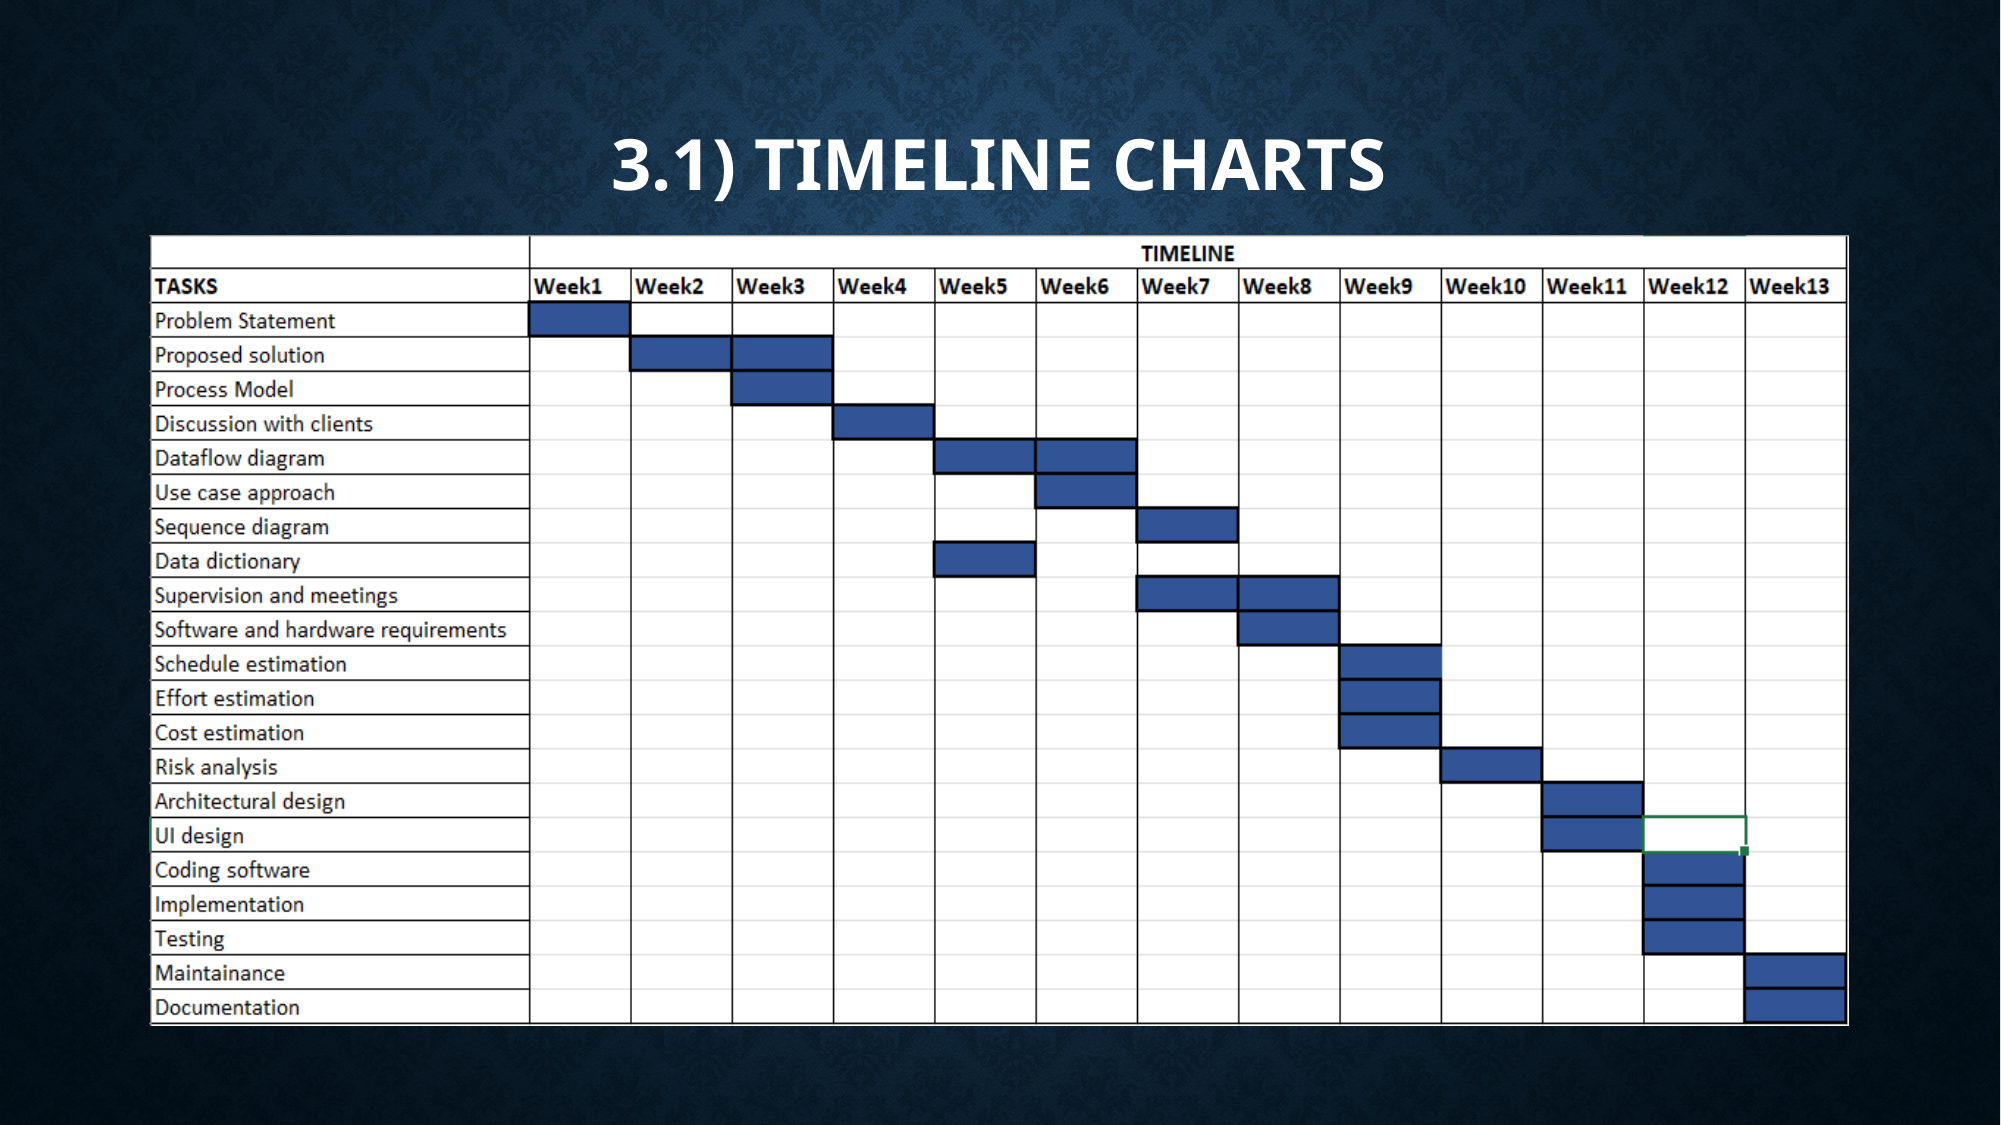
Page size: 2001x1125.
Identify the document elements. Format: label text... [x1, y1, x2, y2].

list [149, 235, 1849, 1026]
title 3.1) Timeline Charts [149, 99, 1849, 235]
